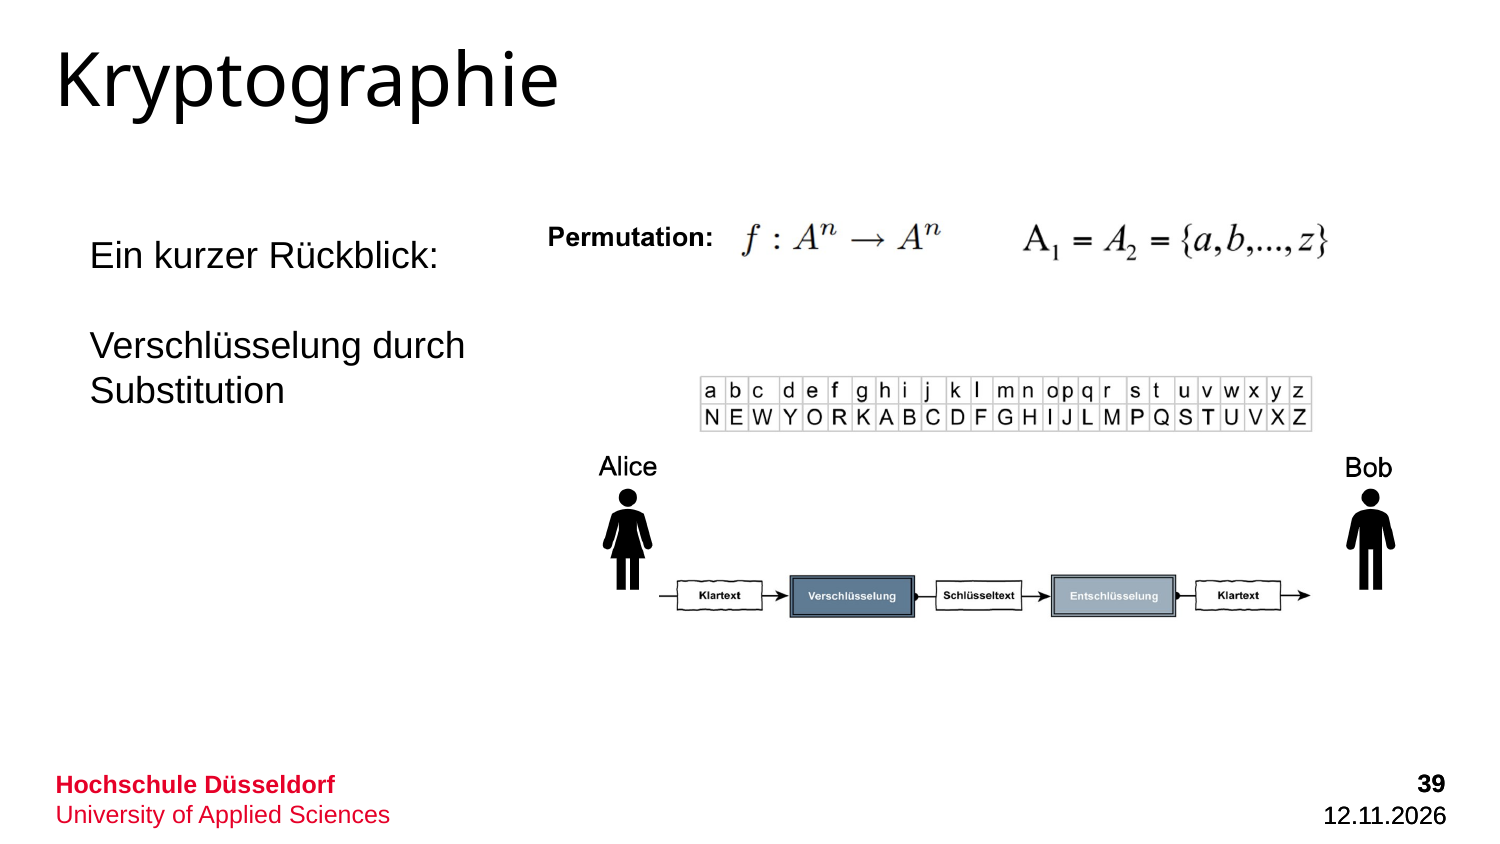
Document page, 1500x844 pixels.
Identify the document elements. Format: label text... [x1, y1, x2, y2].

text_box 15.12.2022 [1305, 785, 1463, 844]
text_box 39 [1283, 759, 1461, 815]
title Kryptographie [39, 24, 1461, 160]
picture [518, 201, 1420, 638]
text_box Ein kurzer Rückblick: Verschlüsselung durch Substitution [74, 223, 513, 419]
